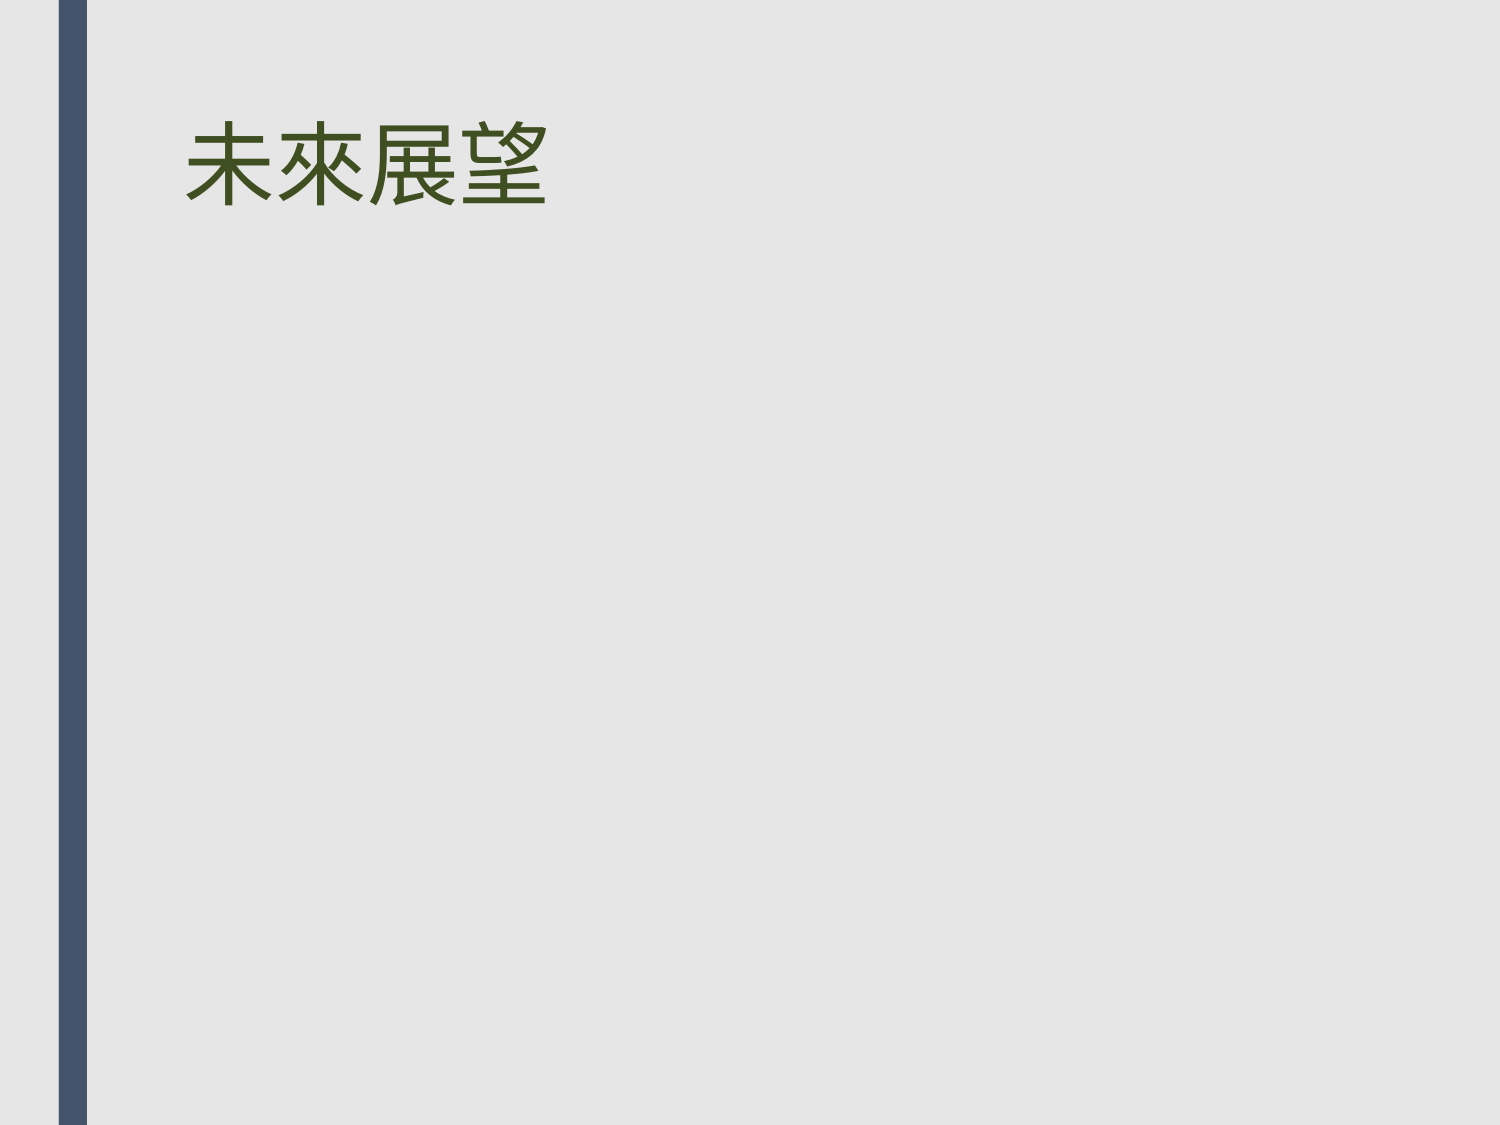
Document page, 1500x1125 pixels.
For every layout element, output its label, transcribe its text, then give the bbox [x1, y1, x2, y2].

title 未來展望 [168, 112, 1351, 237]
